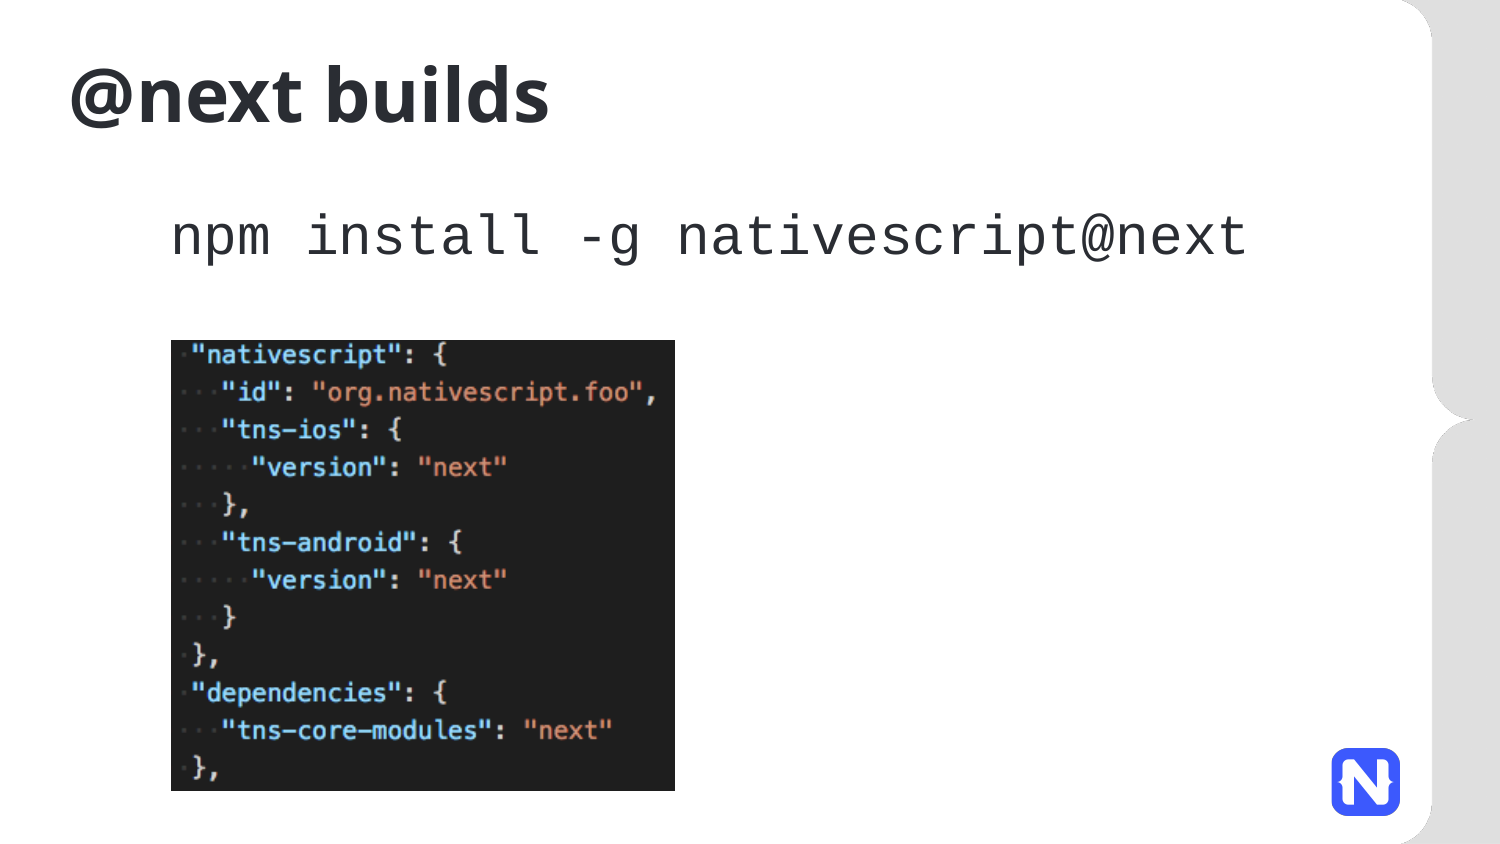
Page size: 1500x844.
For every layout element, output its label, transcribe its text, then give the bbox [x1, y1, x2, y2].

list npm install -g nativescript@next [53, 183, 1449, 290]
title @next builds [53, 64, 1449, 132]
picture [170, 340, 675, 791]
picture [1331, 0, 1500, 844]
